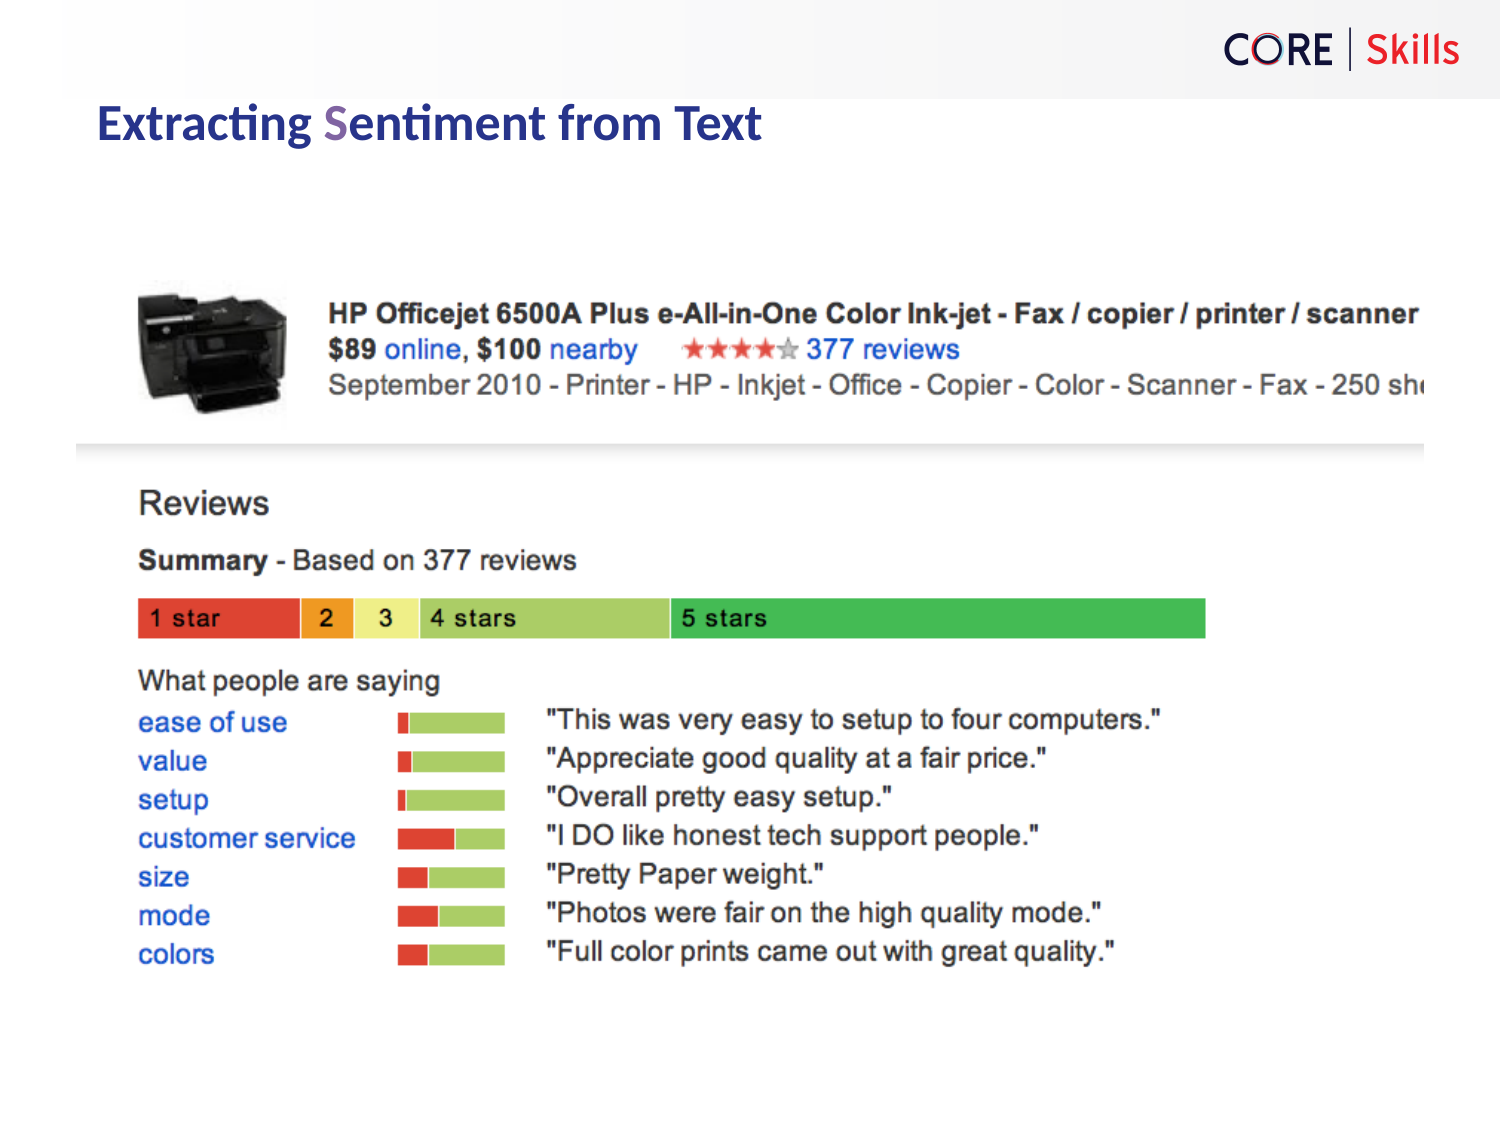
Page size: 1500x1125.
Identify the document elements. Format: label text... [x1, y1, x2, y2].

picture [0, 0, 1500, 99]
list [76, 279, 1424, 976]
list Extracting Sentiment from Text [76, 78, 1069, 173]
